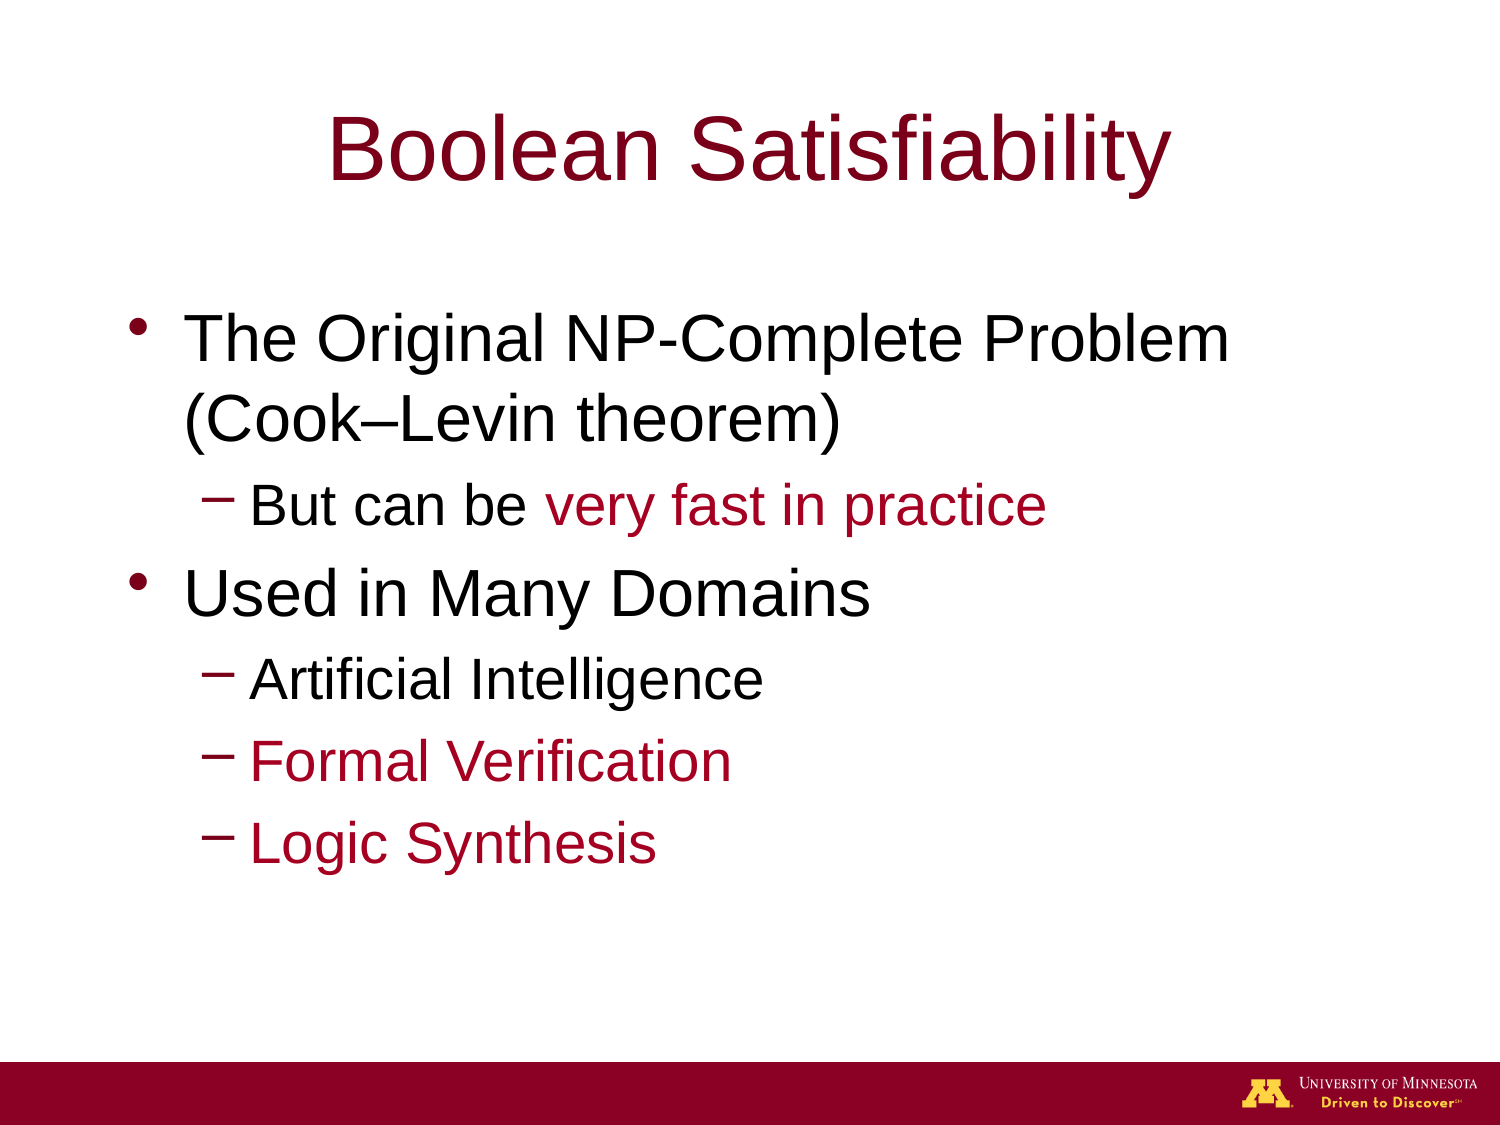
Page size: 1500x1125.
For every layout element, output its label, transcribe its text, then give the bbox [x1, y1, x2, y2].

title Boolean Satisfiability [112, 49, 1388, 238]
picture [0, 1062, 1500, 1125]
list The Original NP-Complete Problem (Cook–Levin theorem) But can be very fast in practice Used in Many Domains Artificial Intelligence Formal Verification Logic Synthesis [112, 287, 1388, 938]
